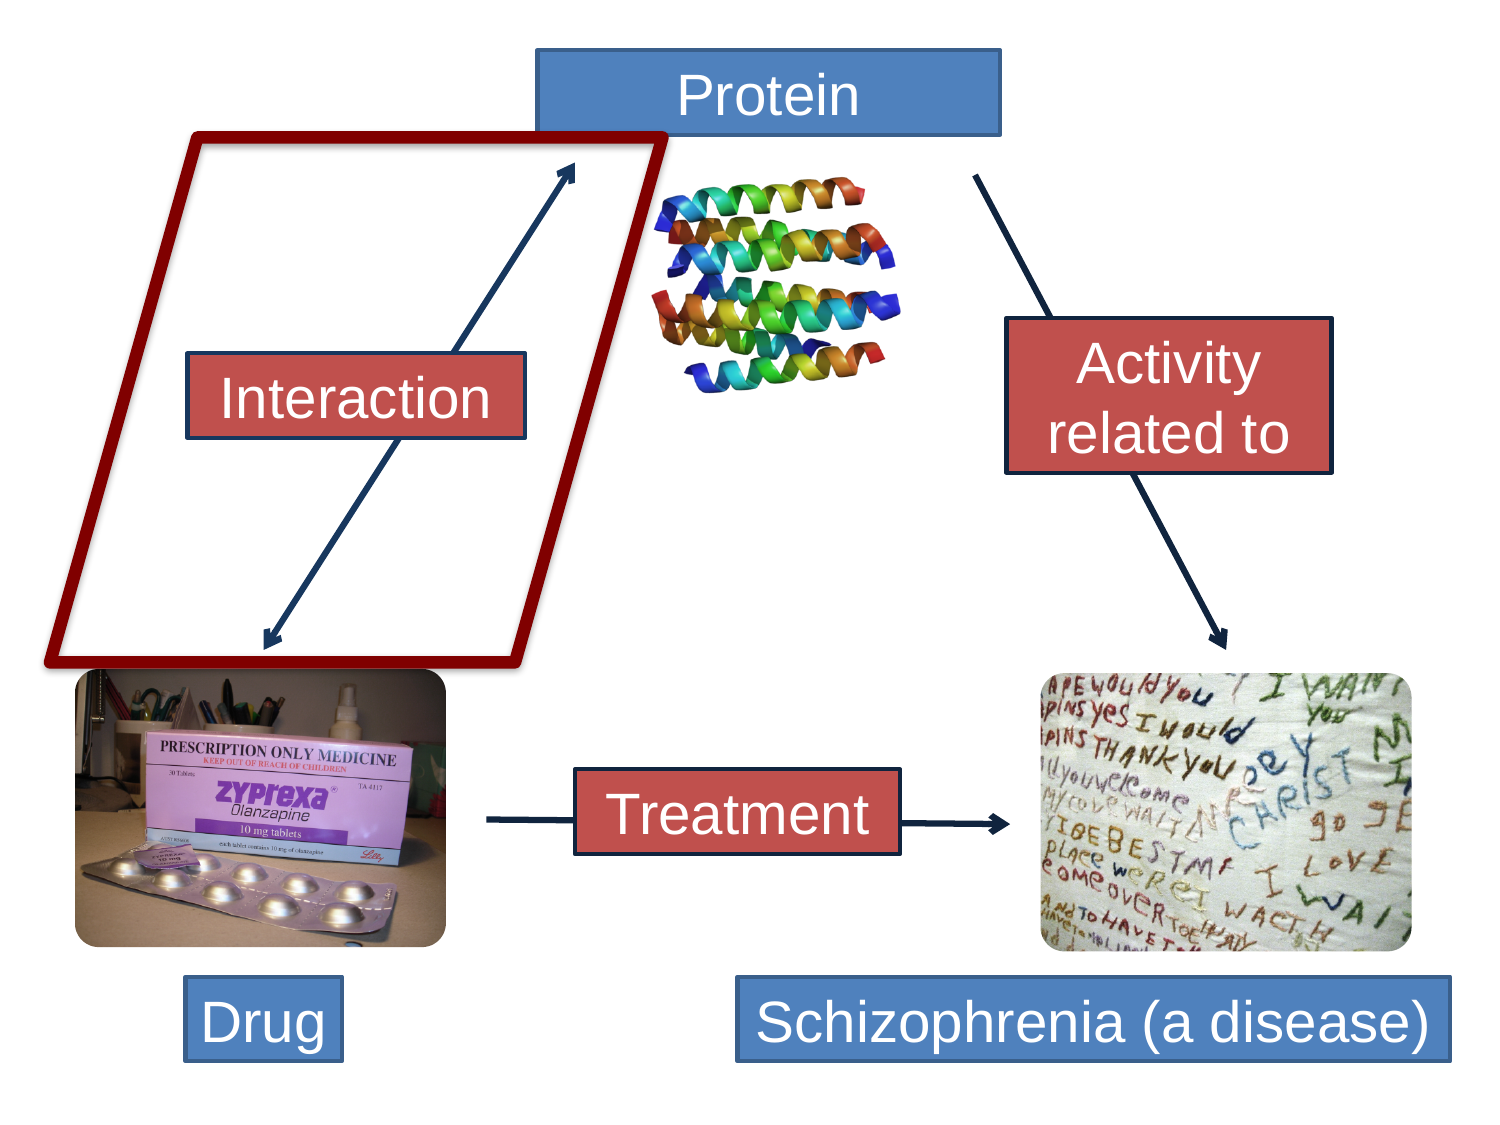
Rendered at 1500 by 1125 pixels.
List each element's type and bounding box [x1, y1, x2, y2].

text_box [74, 668, 447, 1063]
text_box [49, 189, 517, 664]
text_box [737, 672, 1451, 1063]
text_box [187, 162, 576, 651]
text_box [190, 136, 532, 160]
text_box [974, 174, 1332, 651]
text_box [537, 49, 1001, 426]
text_box [486, 769, 1011, 856]
